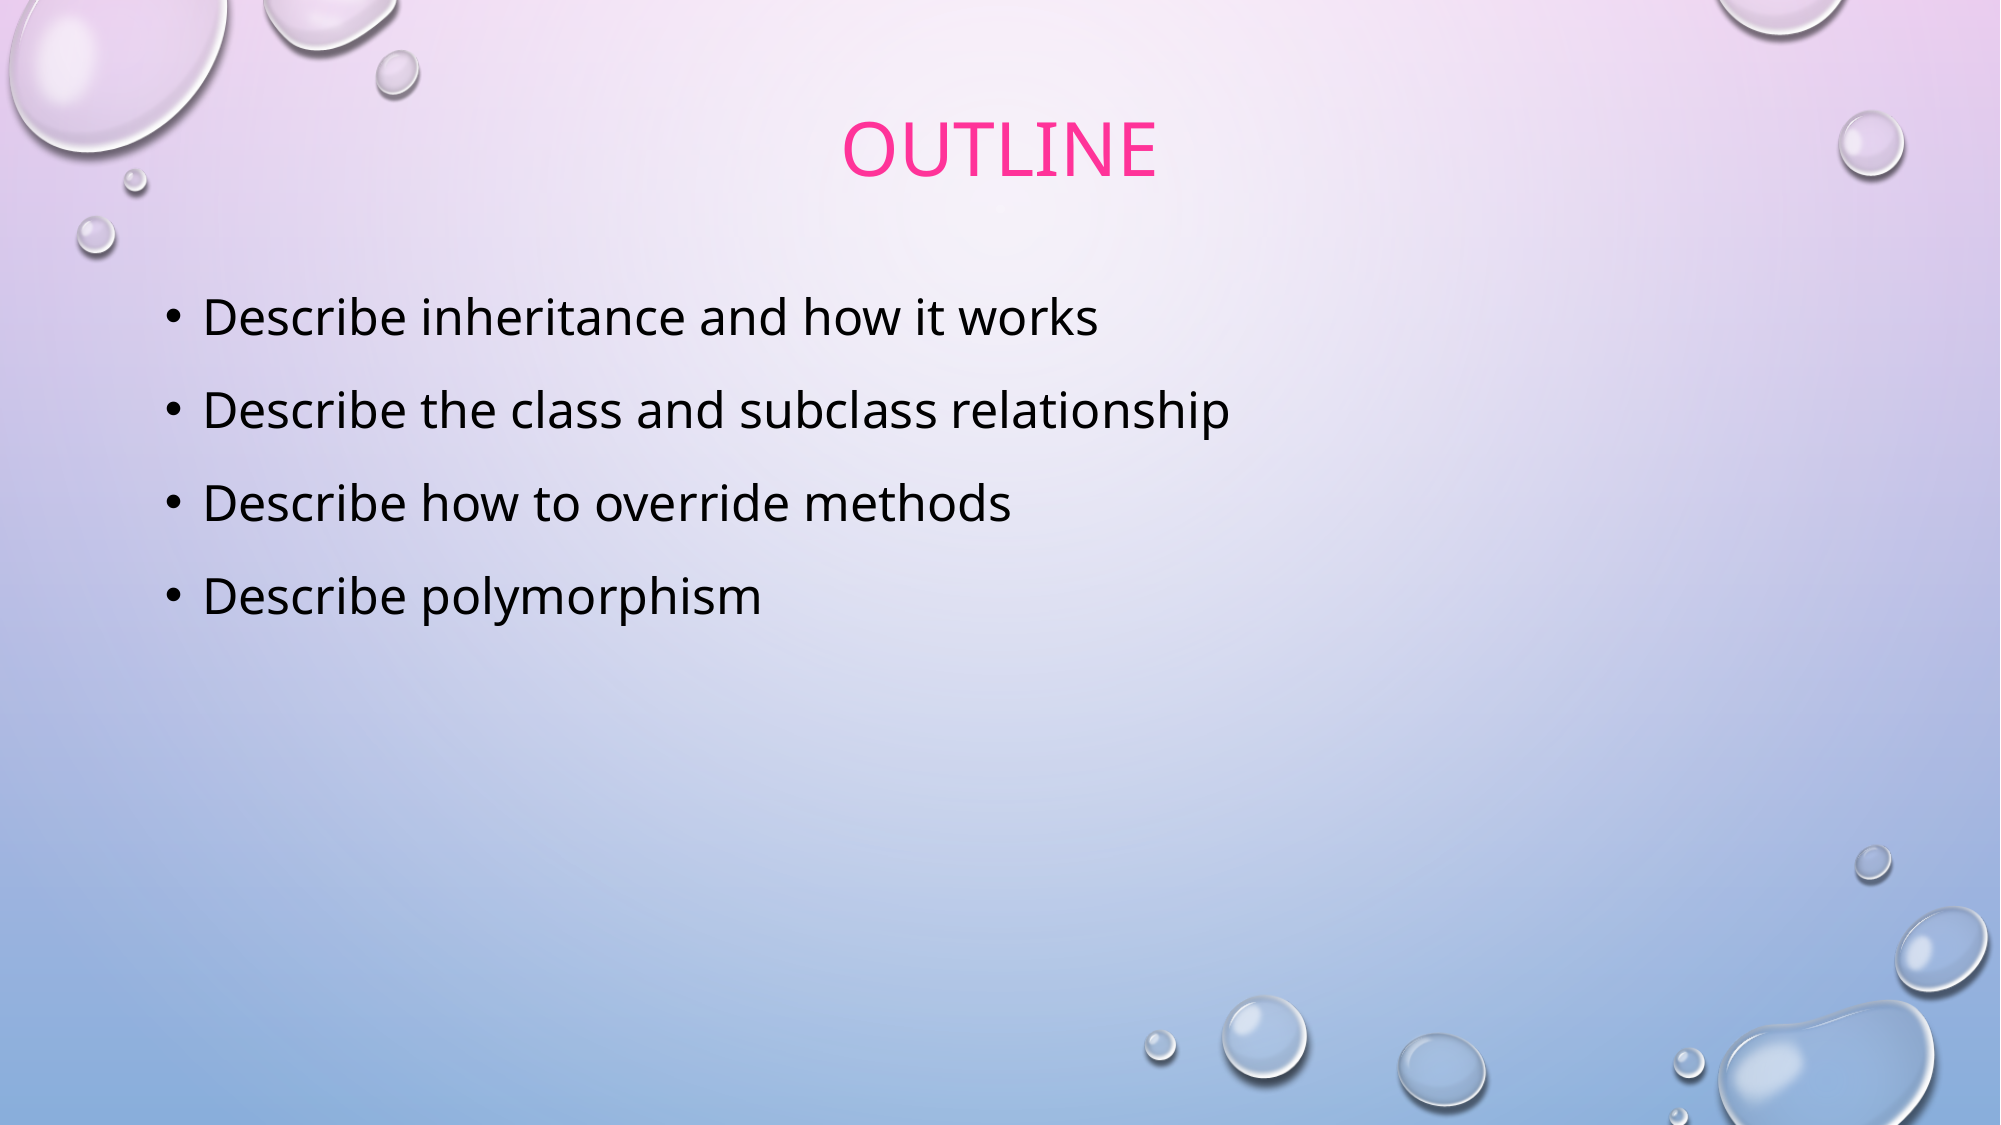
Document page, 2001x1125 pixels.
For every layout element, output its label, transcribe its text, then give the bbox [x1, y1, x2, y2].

picture [0, 0, 2000, 1125]
title outline [149, 101, 1851, 204]
list Describe inheritance and how it works Describe the class and subclass relationship Describe how to override methods Describe polymorphism [149, 266, 1850, 919]
